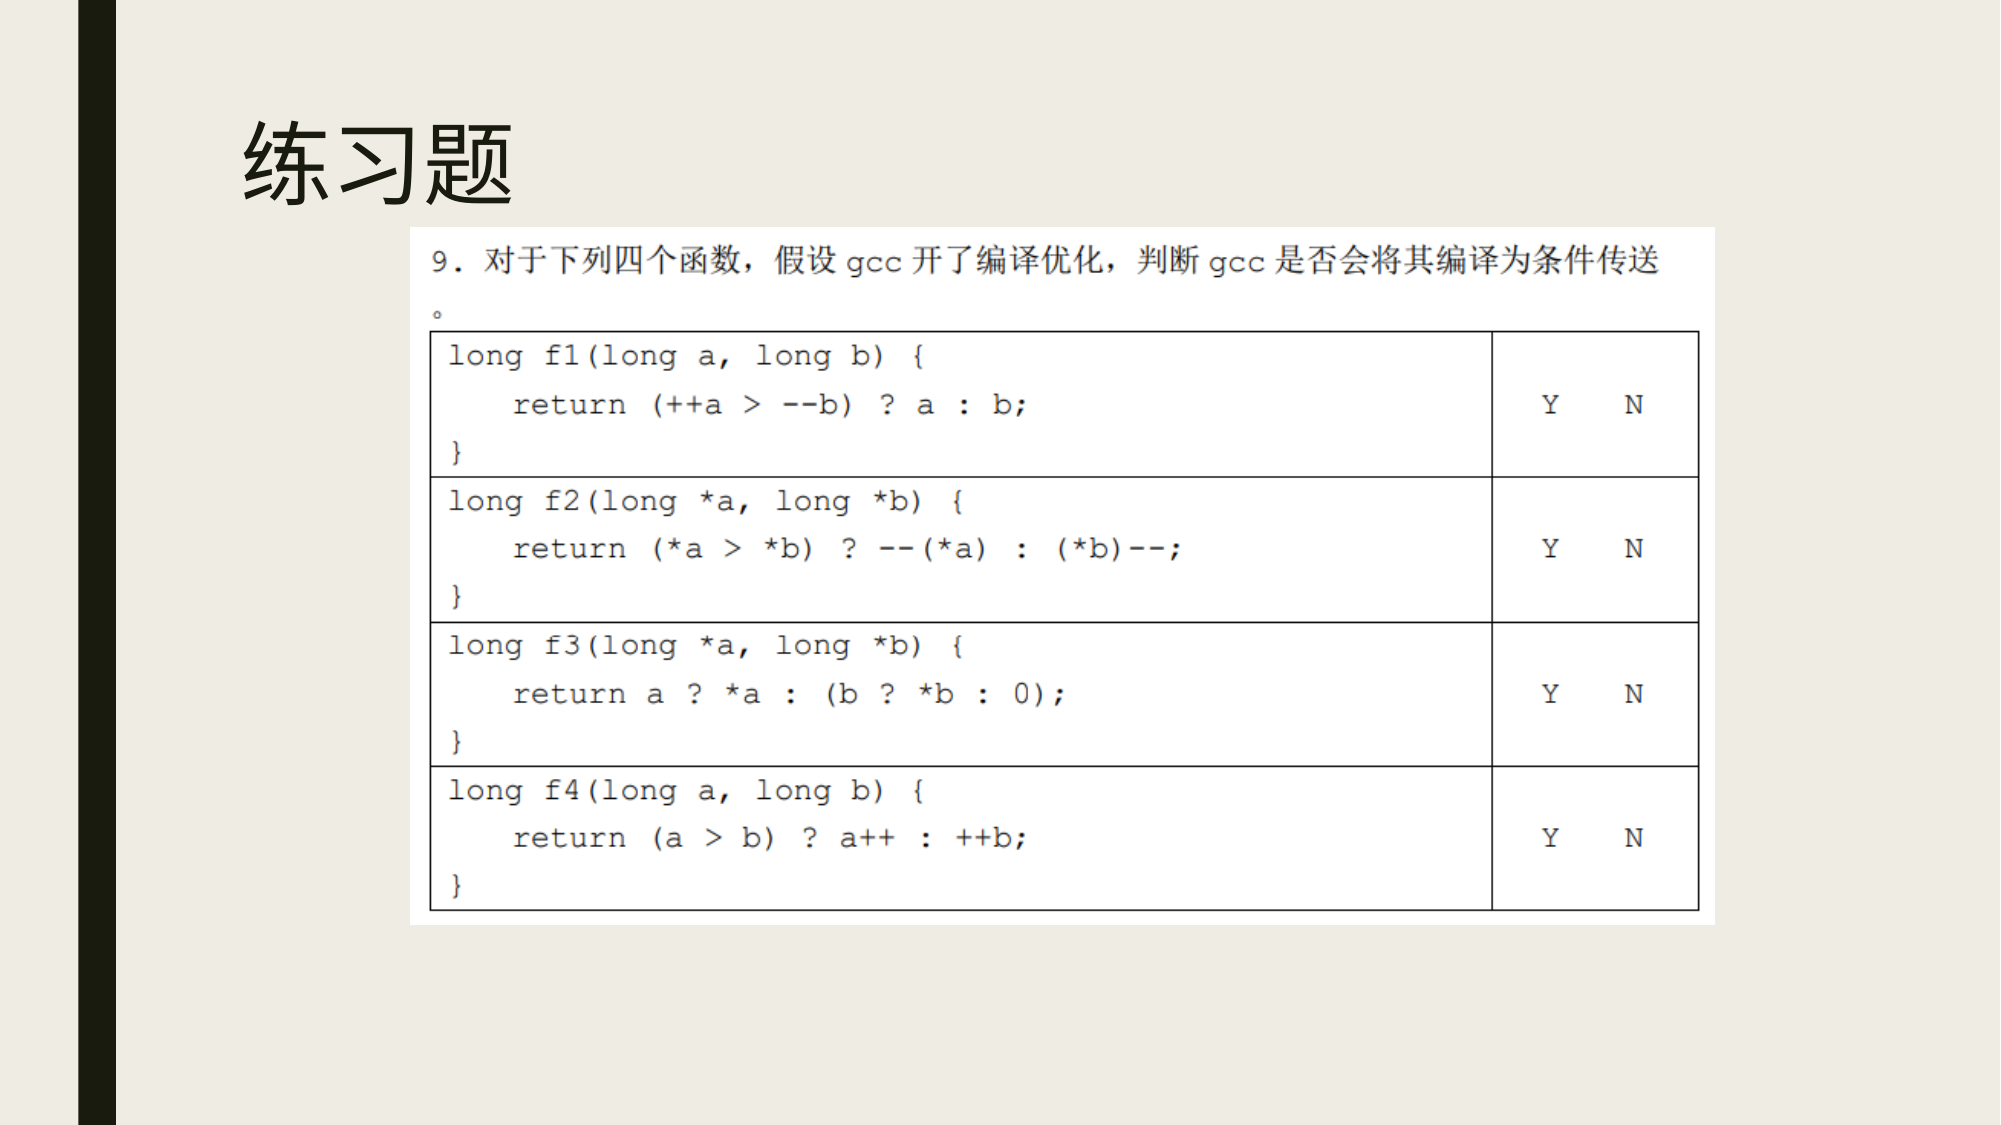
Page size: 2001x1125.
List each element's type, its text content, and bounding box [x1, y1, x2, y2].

title 练习题 [225, 112, 1800, 357]
picture [410, 226, 1715, 925]
